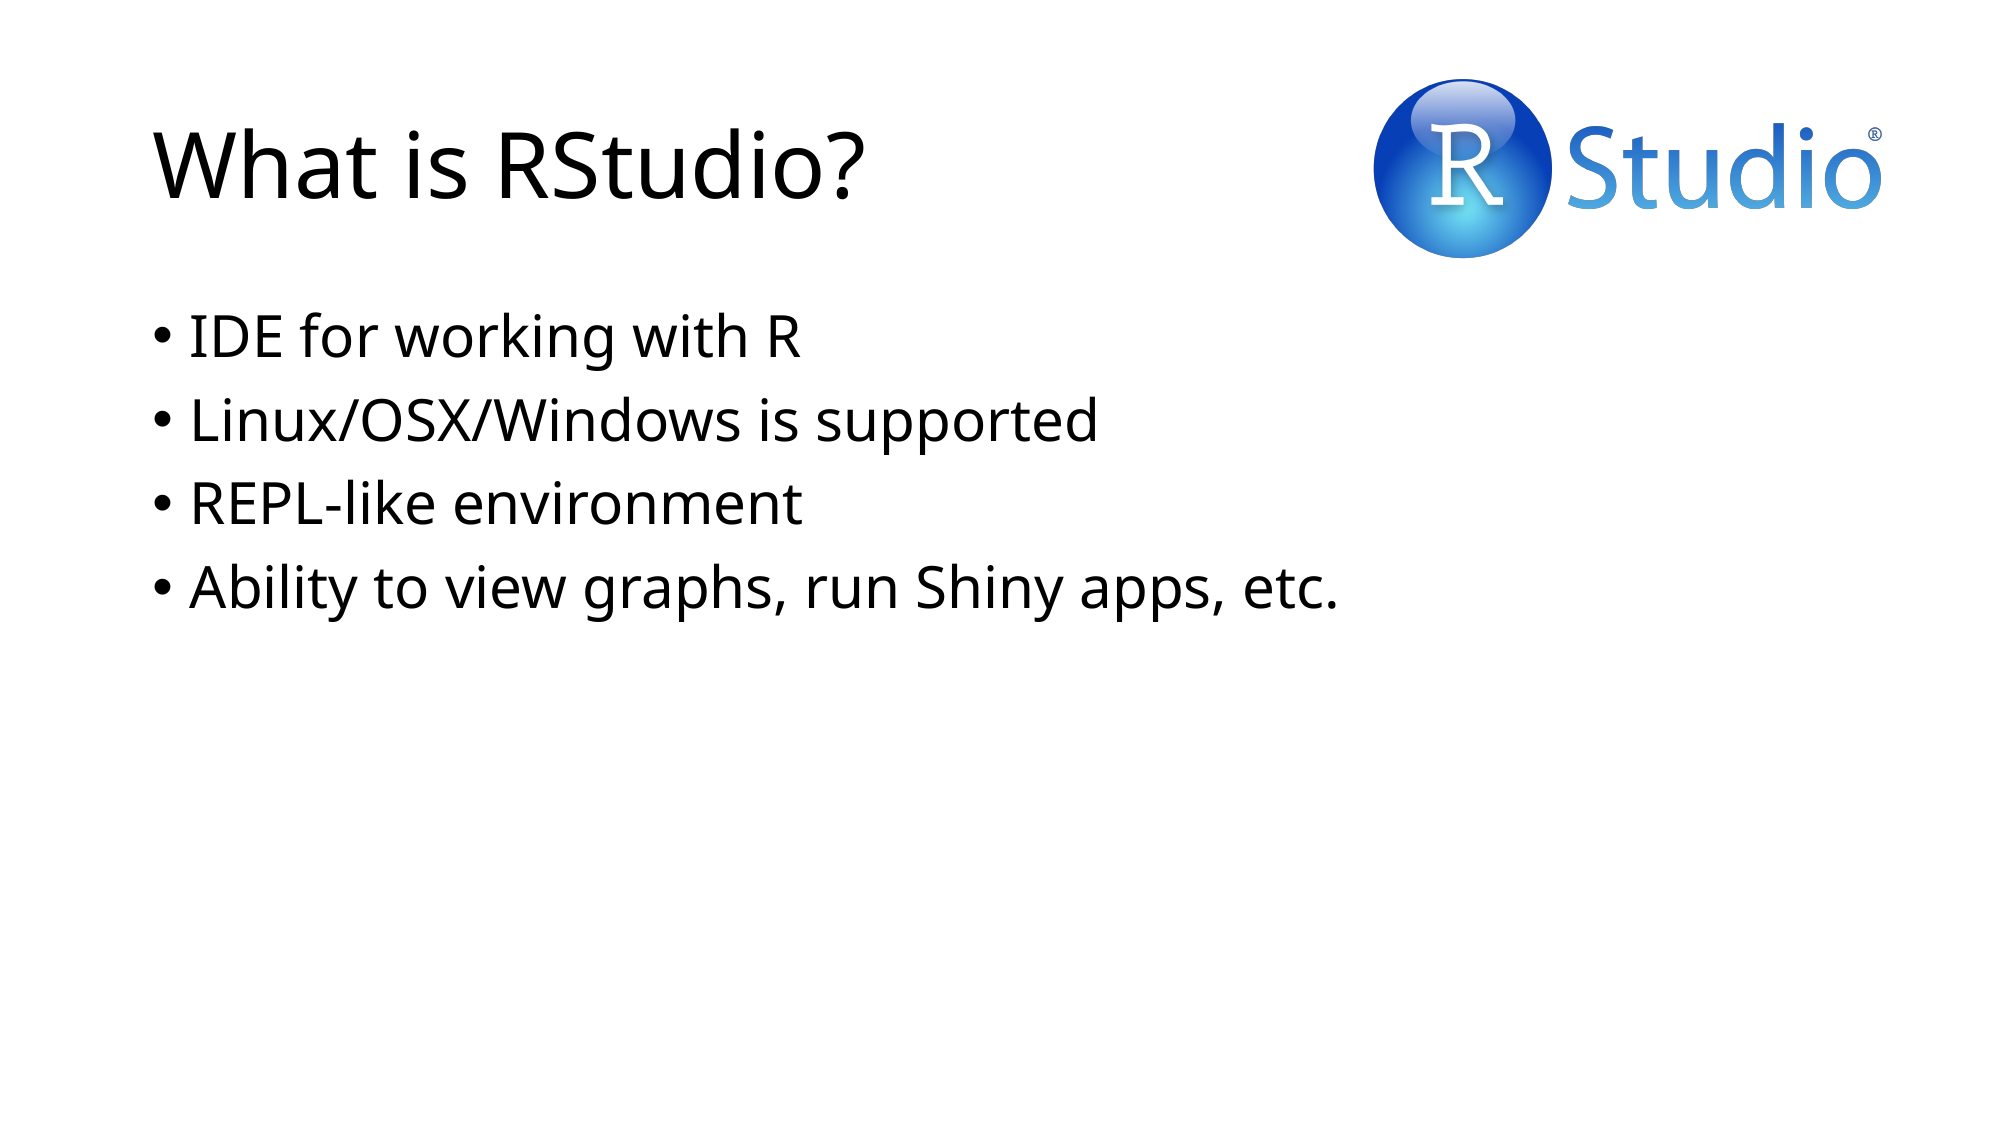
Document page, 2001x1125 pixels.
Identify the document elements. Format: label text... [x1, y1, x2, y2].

picture [1371, 78, 1884, 259]
list IDE for working with R Linux/OSX/Windows is supported REPL-like environment Ability to view graphs, run Shiny apps, etc. [137, 299, 1863, 1014]
title What is RStudio? [137, 59, 1863, 278]
